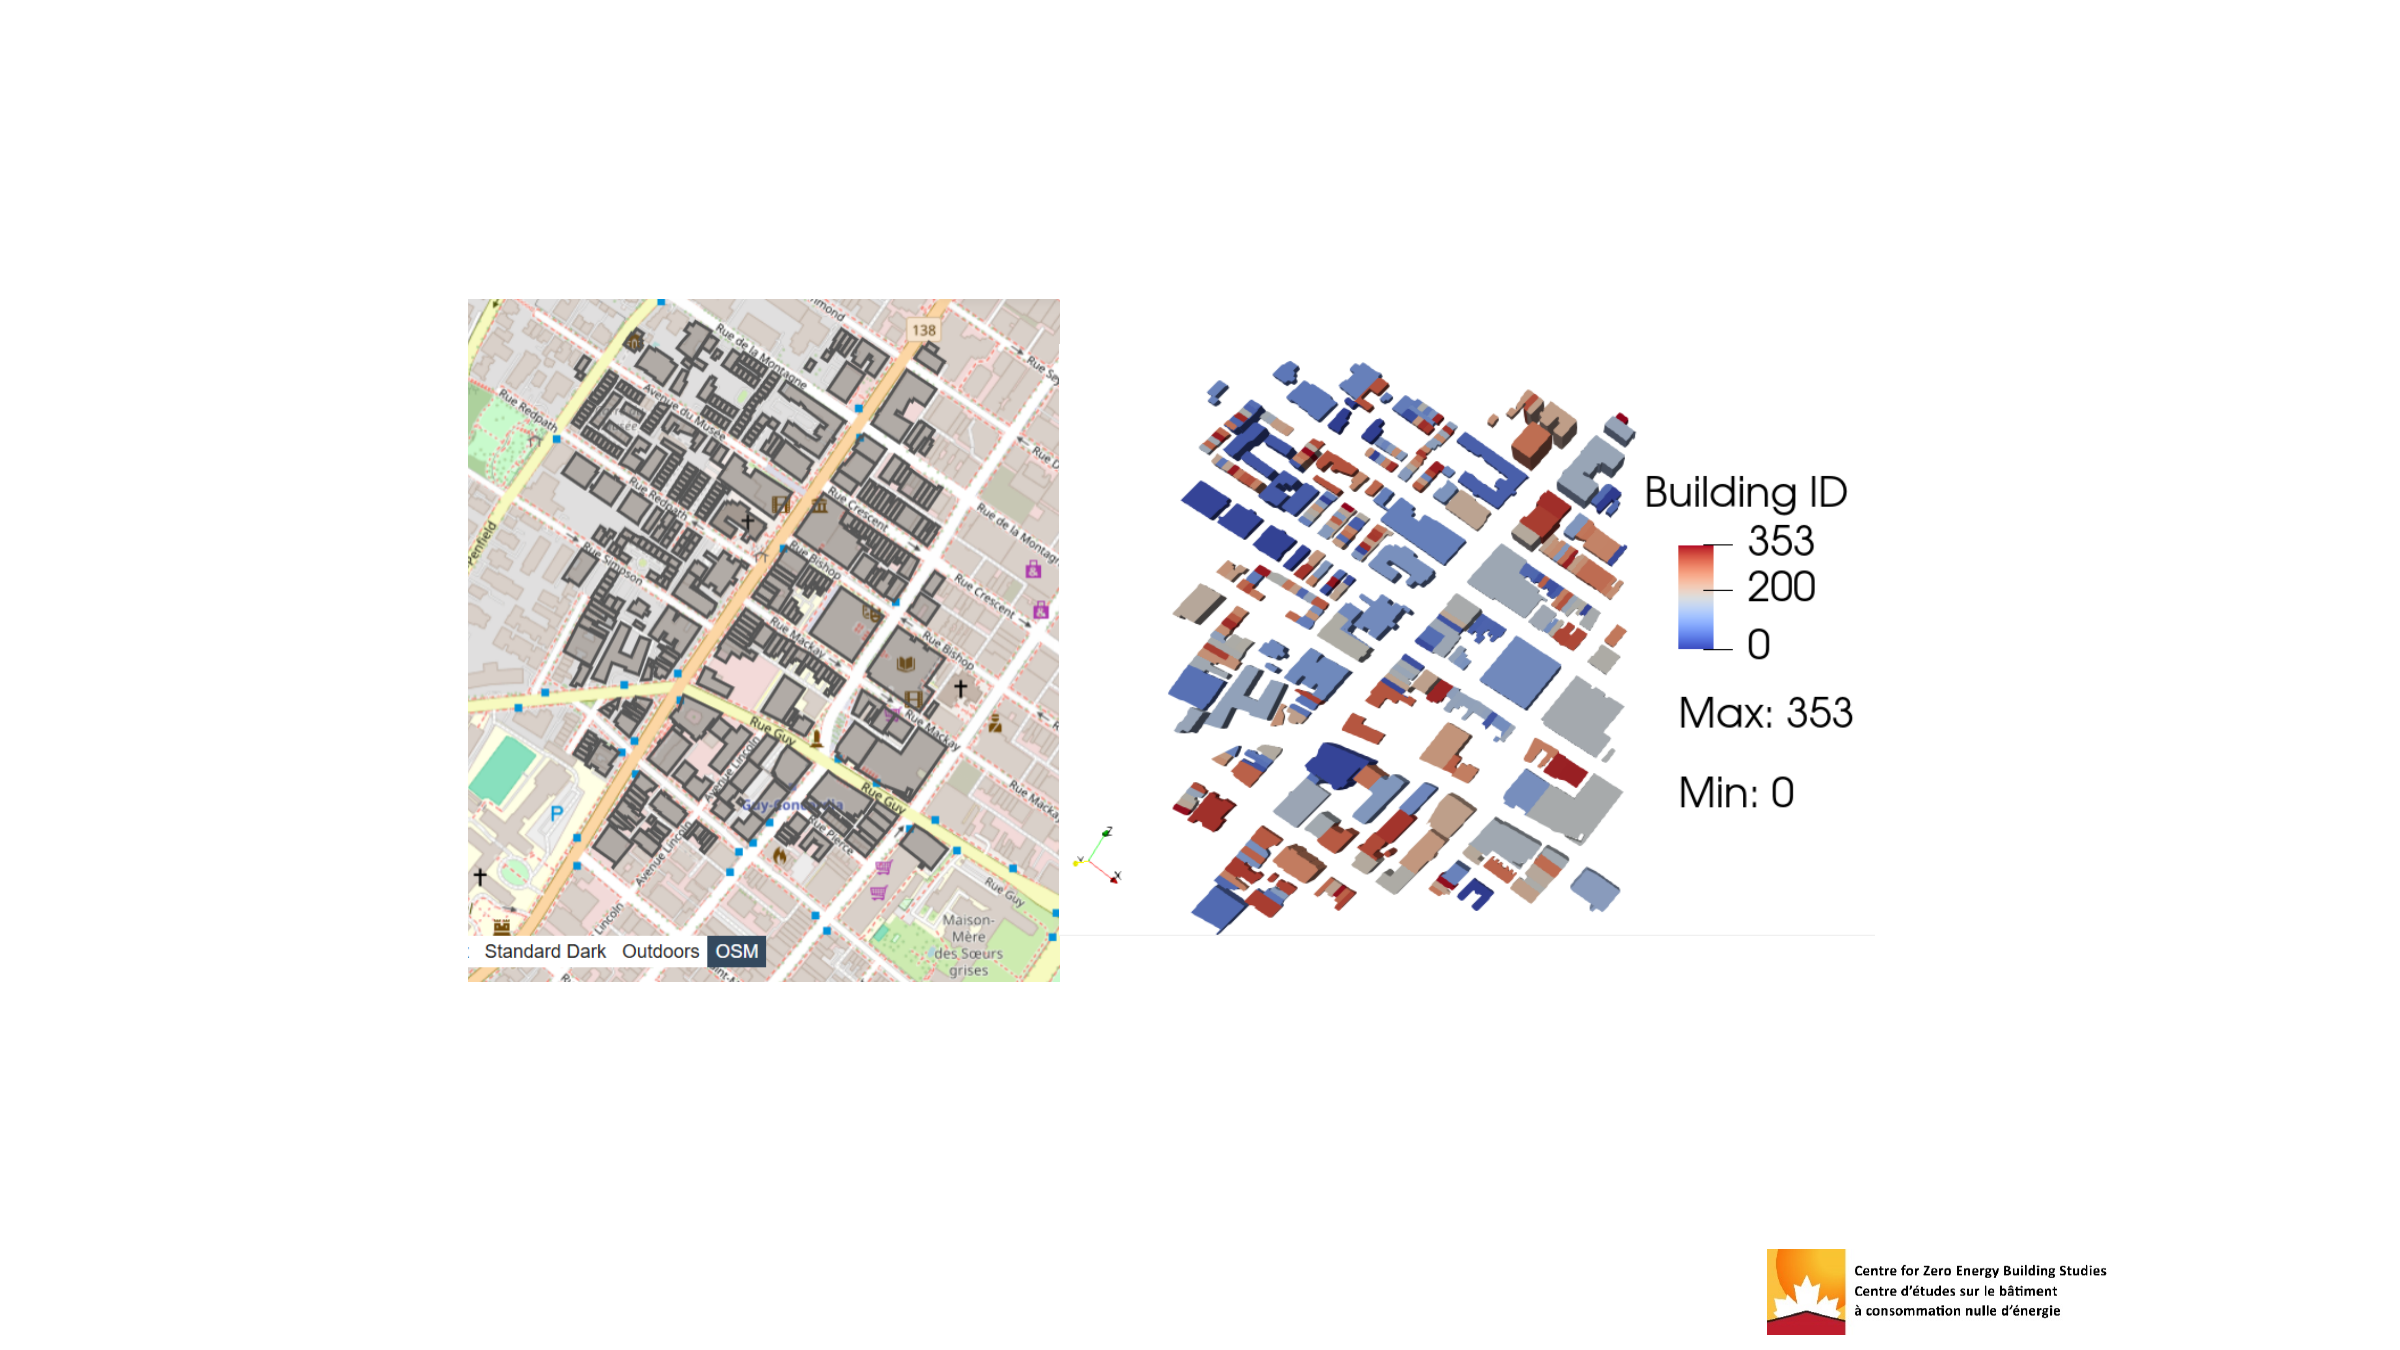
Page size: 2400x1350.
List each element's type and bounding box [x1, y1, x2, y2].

picture [1767, 1249, 2119, 1335]
text_box [468, 299, 1875, 982]
